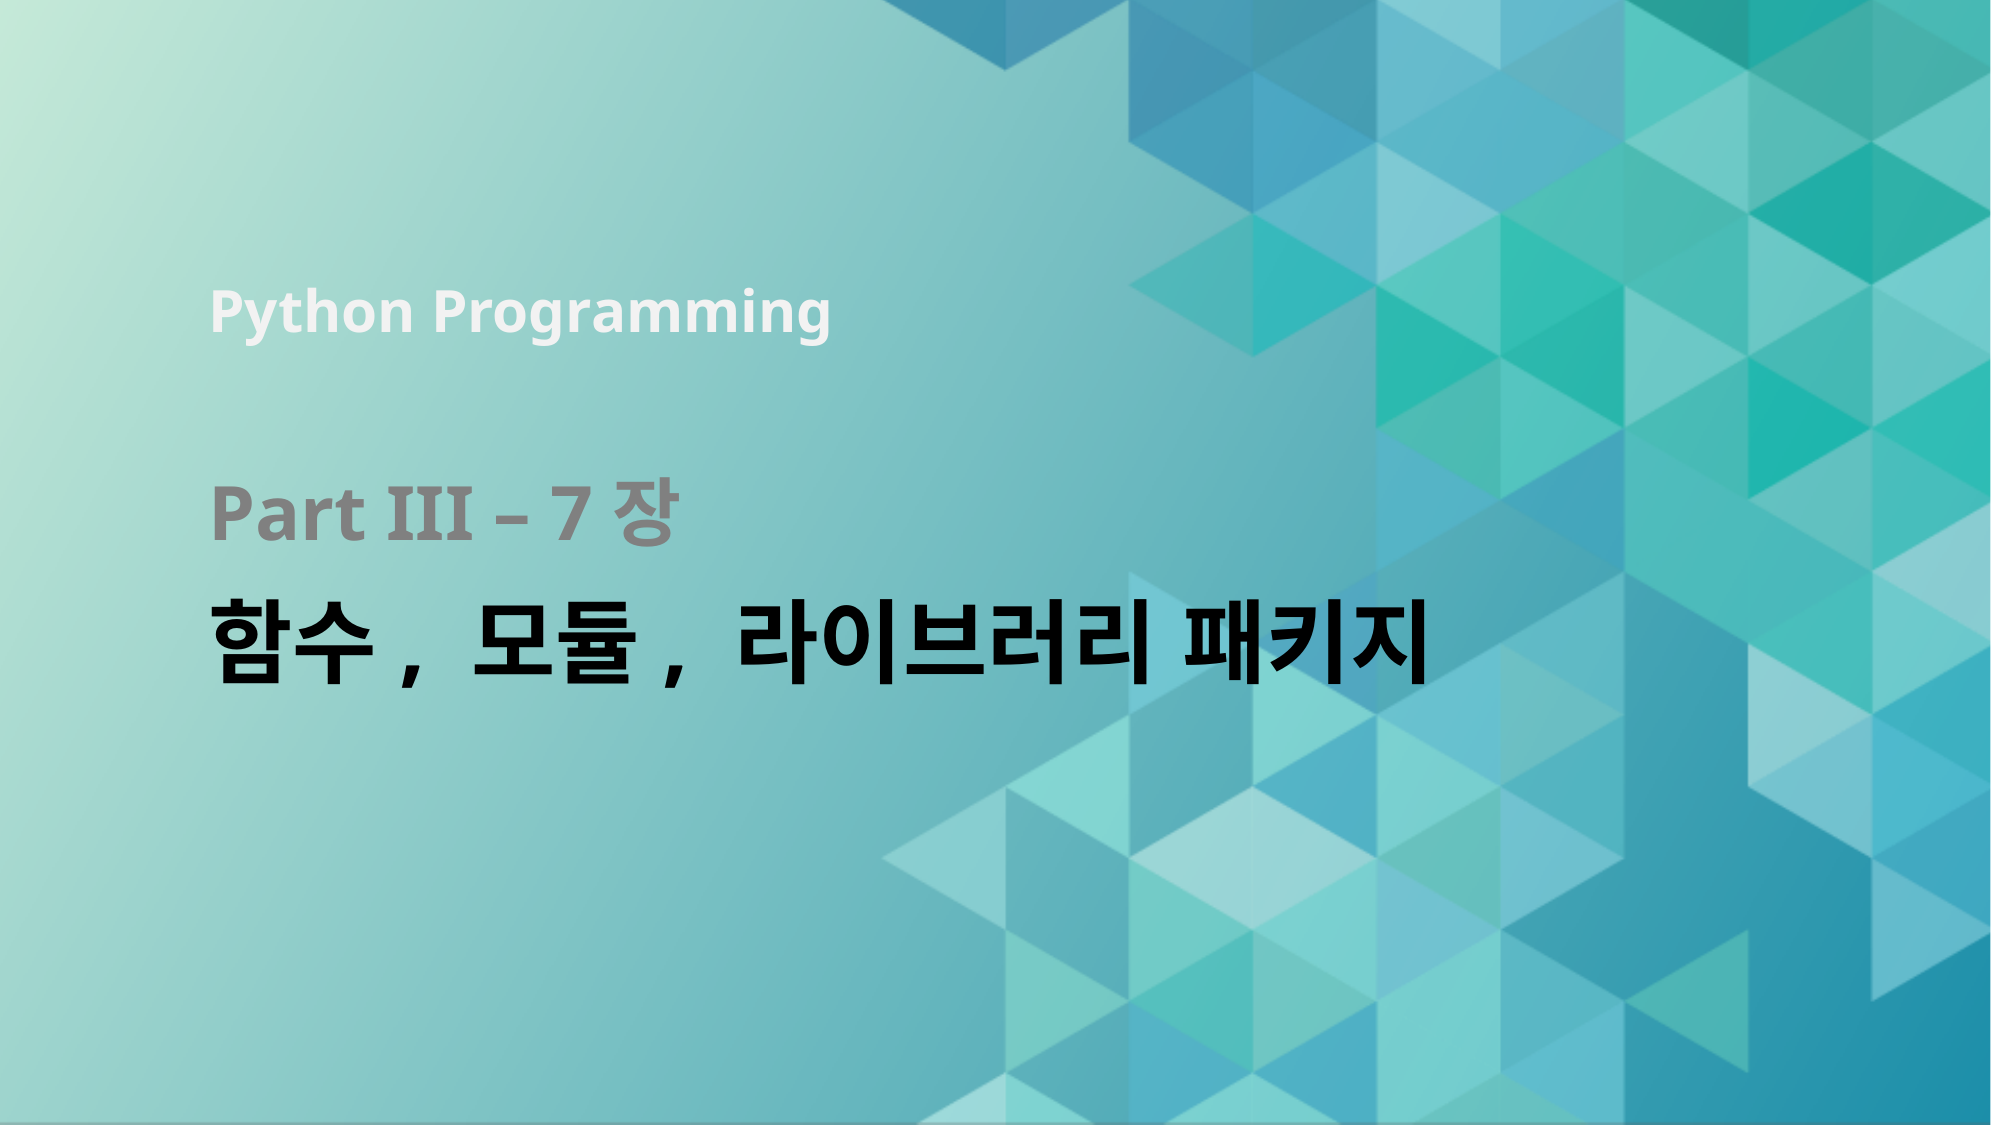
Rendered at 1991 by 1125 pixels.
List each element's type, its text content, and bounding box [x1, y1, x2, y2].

title Part III – 7장 함수, 모듈, 라이브러리 패키지 [193, 420, 1943, 740]
picture [0, 0, 1991, 1125]
